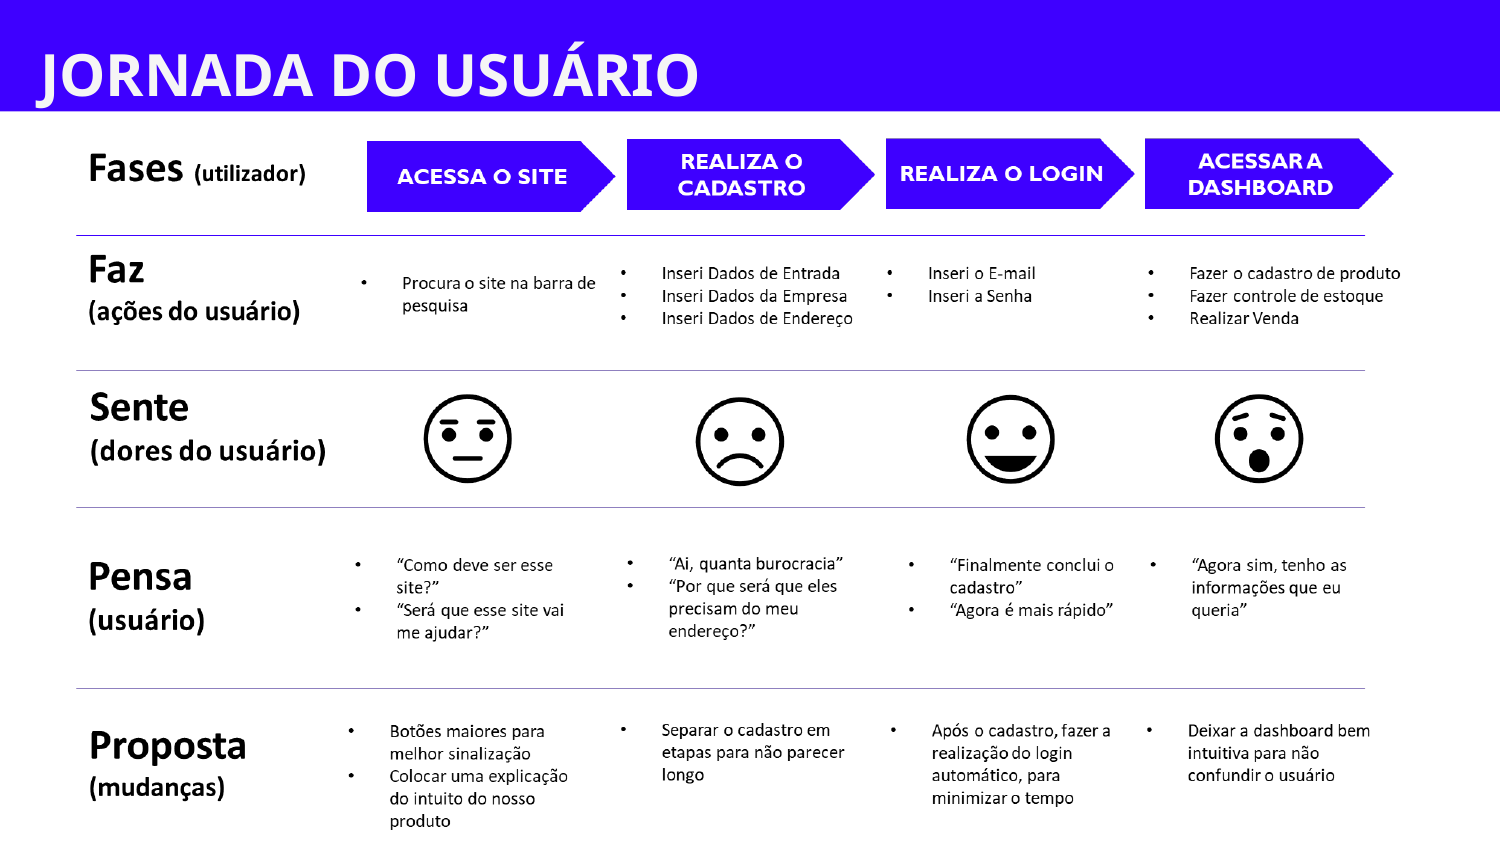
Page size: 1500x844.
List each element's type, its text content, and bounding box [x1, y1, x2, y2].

text_box [0, 109, 1500, 186]
text_box JORNADA DO USUÁRIO [25, 26, 1255, 109]
text_box [0, 0, 1500, 109]
picture [61, 127, 1441, 844]
